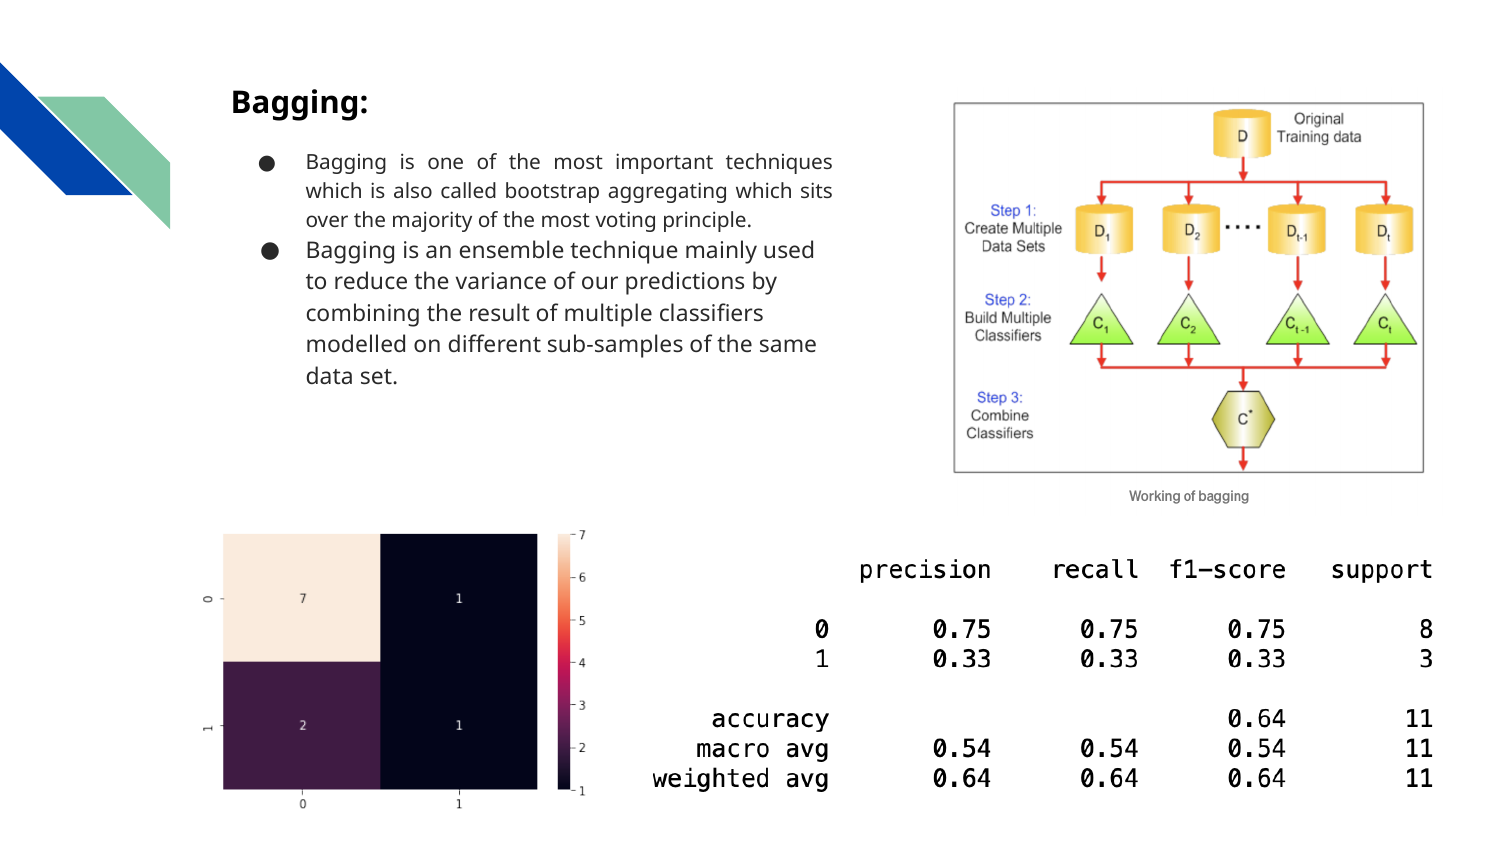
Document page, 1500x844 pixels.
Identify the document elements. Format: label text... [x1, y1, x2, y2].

picture [932, 87, 1444, 516]
text_box Bagging: Bagging is one of the most important techniques which is also called bootstrap aggregating which sits over the majority of the most voting principle. Bagging is an ensemble technique mainly used to reduce the variance of our predictions by combining the result of multiple classifiers modelled on different sub-samples of the same data set. [215, 62, 922, 467]
picture [641, 552, 1463, 804]
picture [195, 522, 594, 819]
